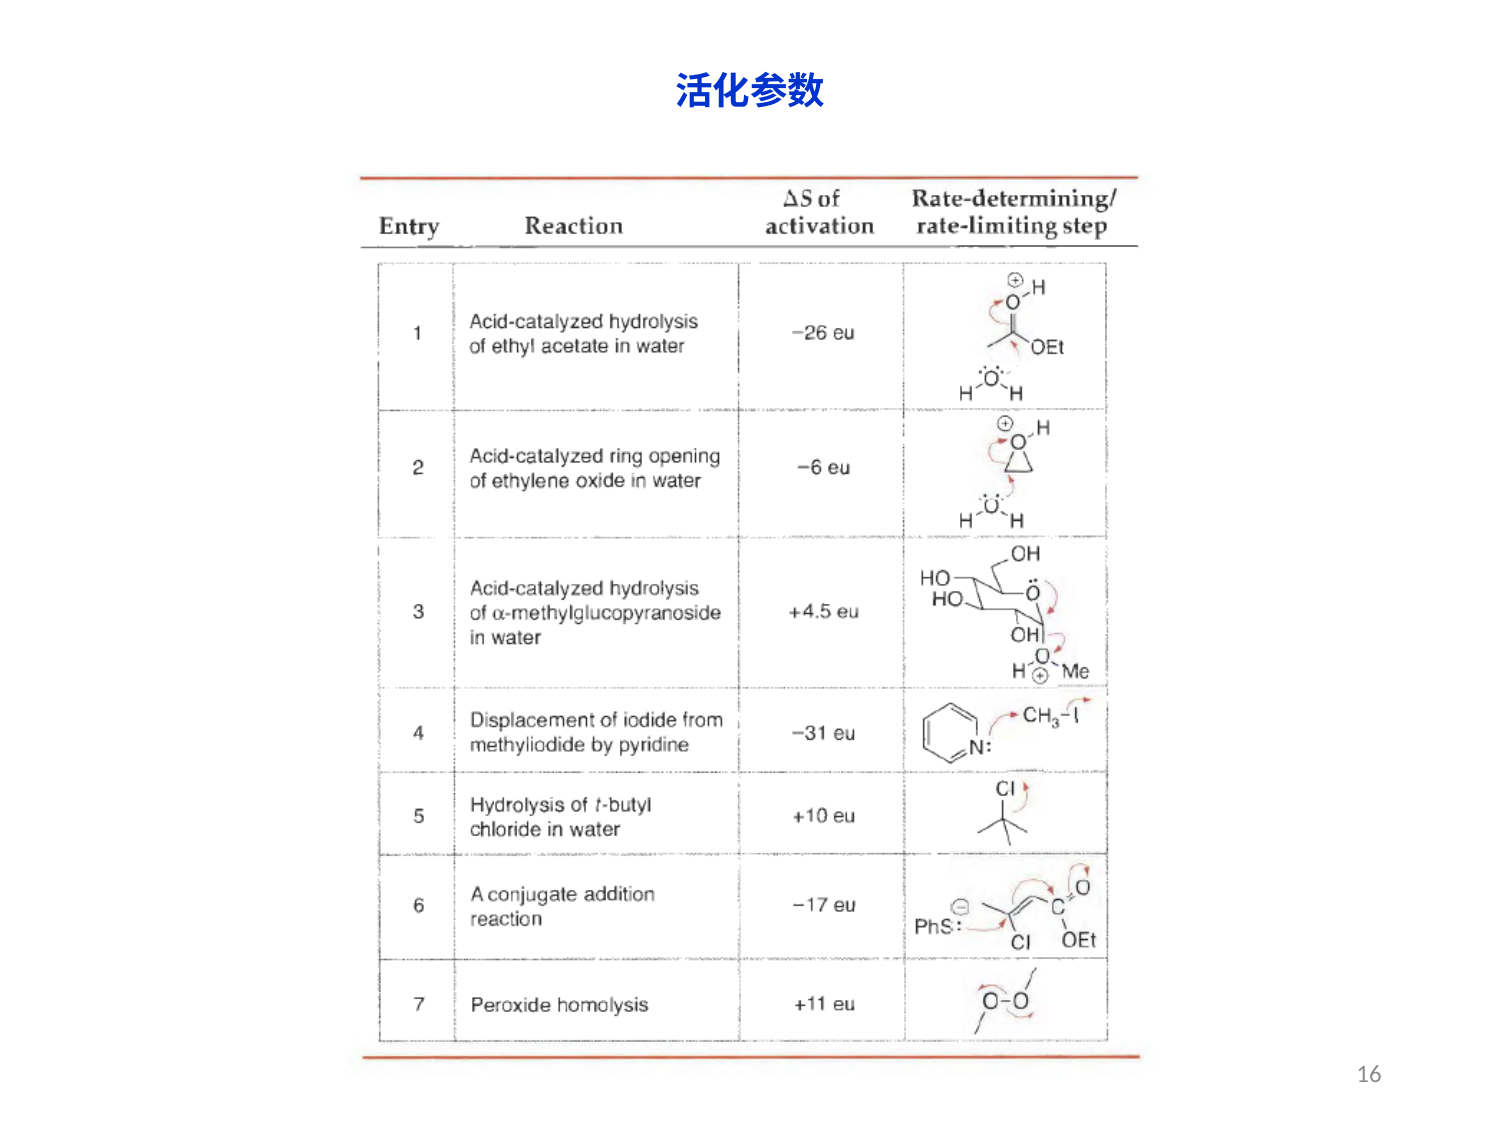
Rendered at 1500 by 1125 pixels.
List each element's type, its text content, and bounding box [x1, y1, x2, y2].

picture [342, 174, 1158, 1081]
text_box 活化参数 [407, 59, 1093, 120]
slide_number 16 [1059, 1042, 1397, 1103]
